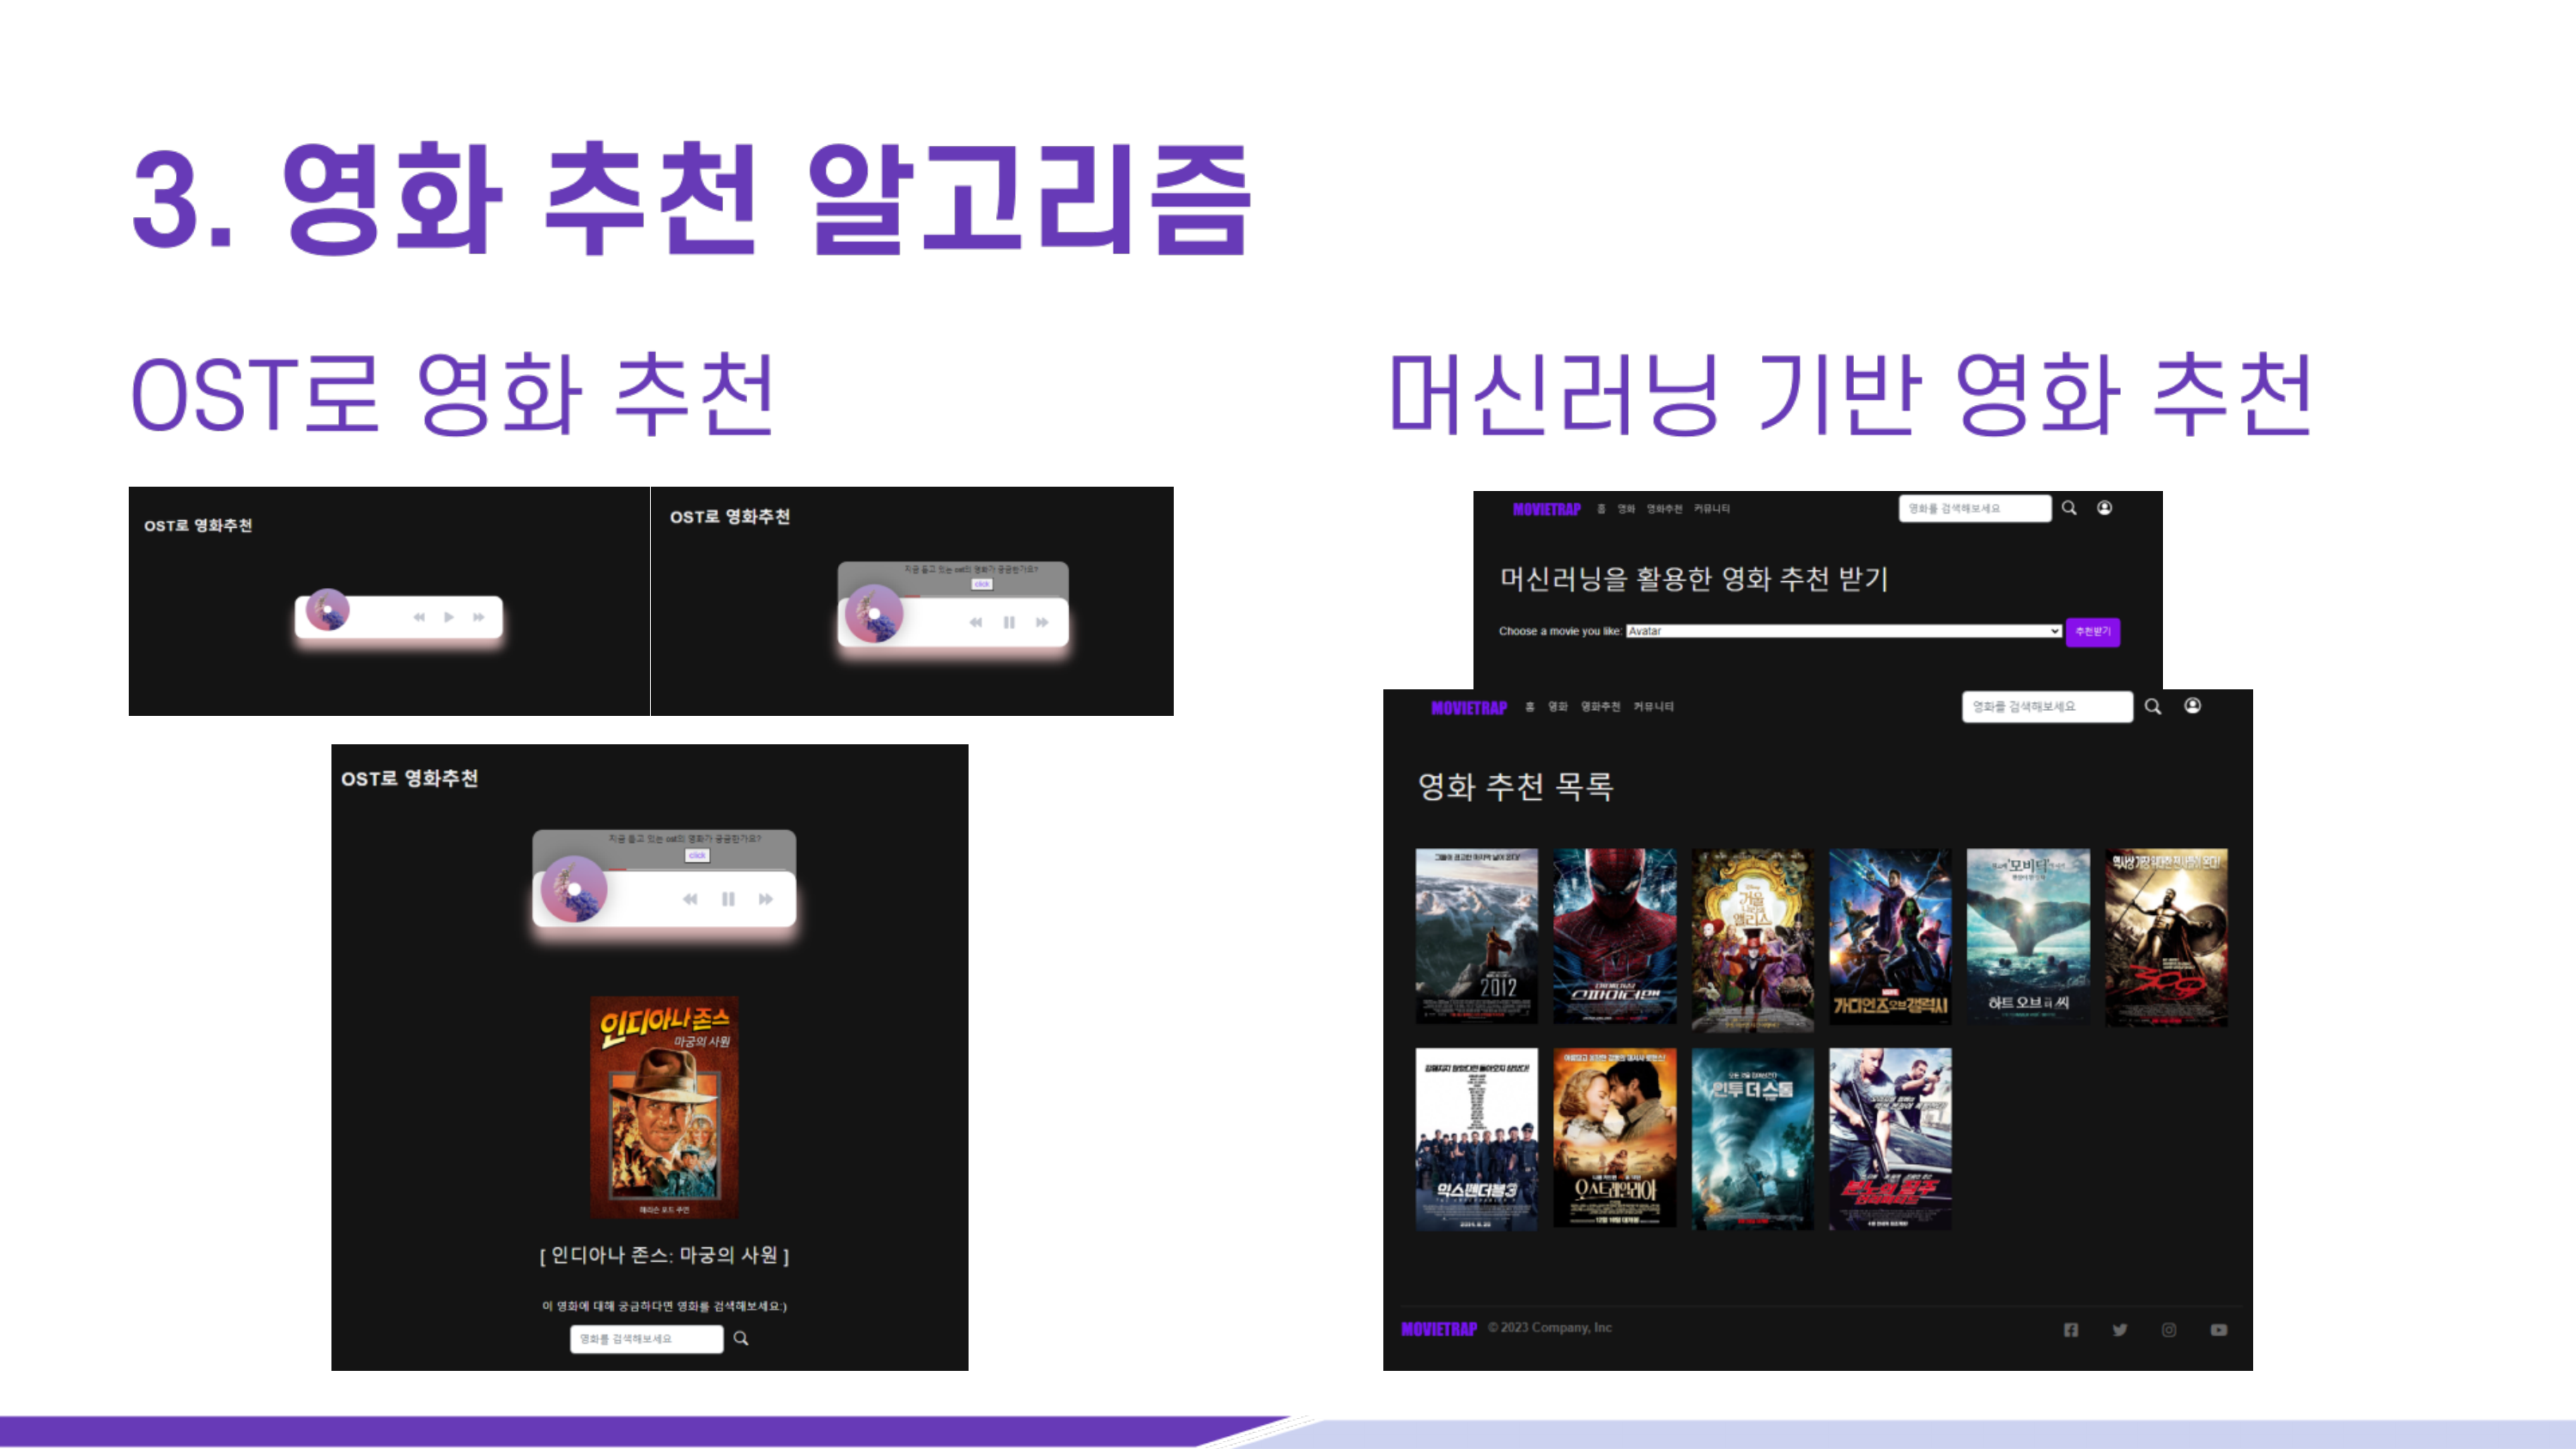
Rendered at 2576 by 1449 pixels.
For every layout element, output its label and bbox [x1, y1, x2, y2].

picture [115, 318, 823, 478]
text_box [331, 744, 969, 1372]
text_box [0, 1415, 1310, 1449]
picture [111, 100, 1319, 312]
text_box [1383, 689, 2253, 1372]
text_box [1313, 1417, 2576, 1449]
picture [1370, 318, 2362, 478]
text_box [129, 487, 649, 716]
text_box [651, 486, 1174, 716]
text_box [1473, 491, 2163, 688]
